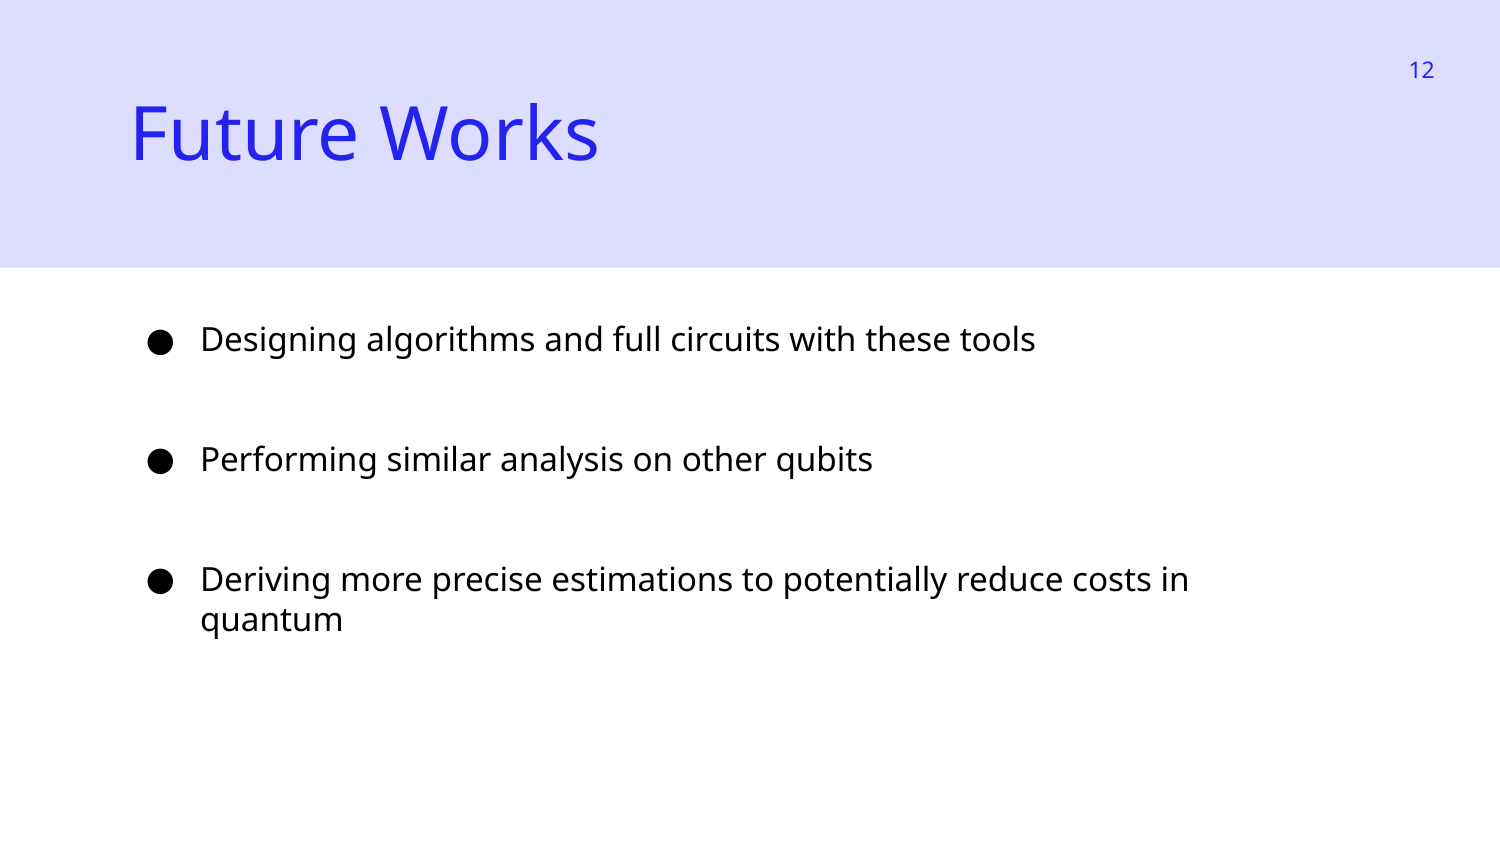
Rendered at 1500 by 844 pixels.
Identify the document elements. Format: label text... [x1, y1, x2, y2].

subtitle Future Works [129, 85, 773, 209]
title Designing algorithms and full circuits with these tools Performing similar analysis on other qubits Deriving more precise estimations to potentially reduce costs in quantum [109, 303, 1259, 844]
slide_number ‹#› [1392, 41, 1450, 71]
